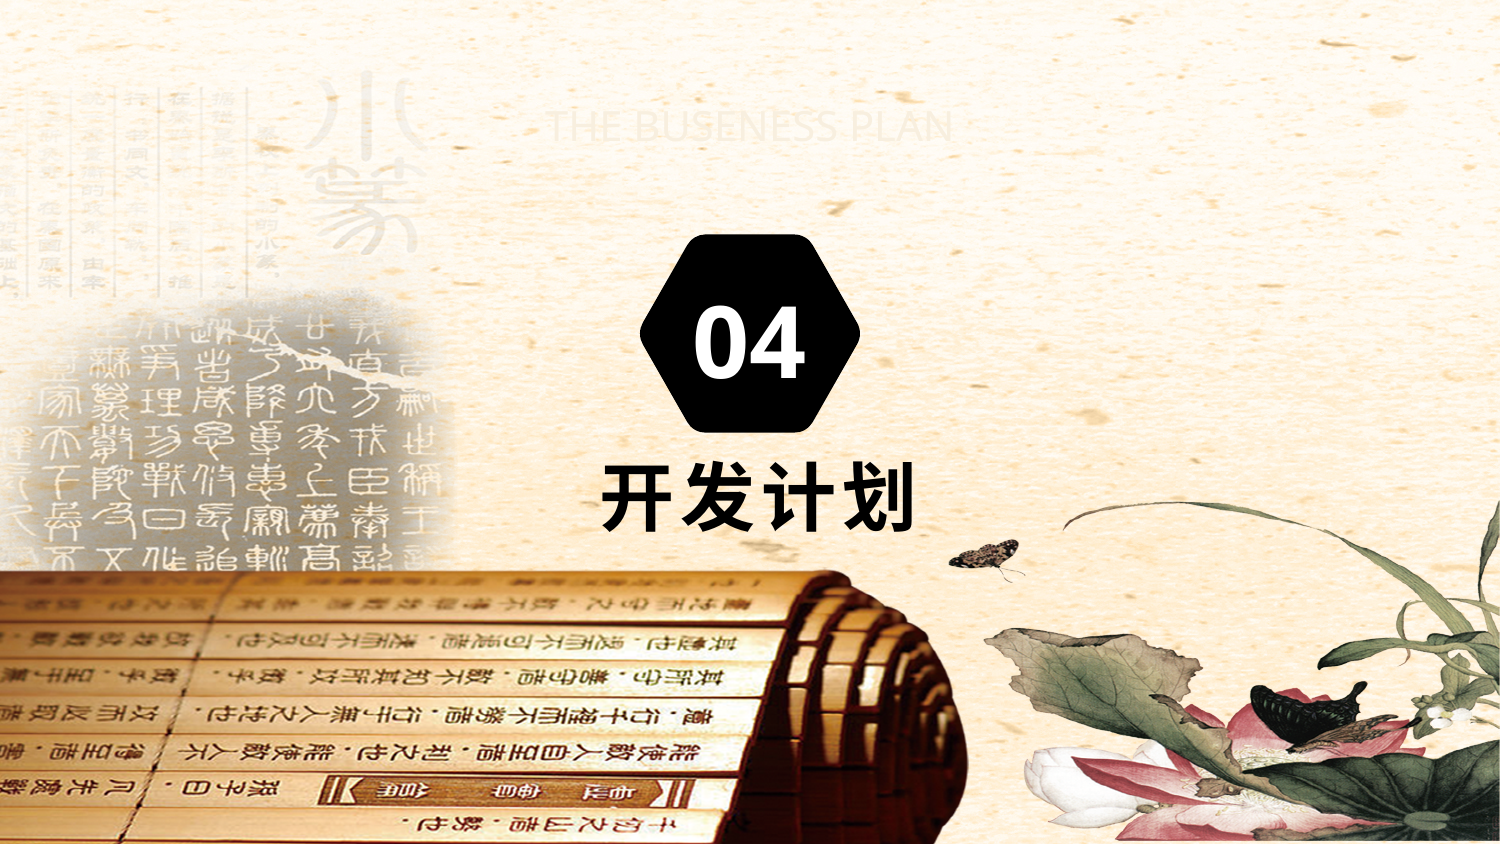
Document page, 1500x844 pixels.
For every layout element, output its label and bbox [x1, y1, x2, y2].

text_box [0, 0, 1500, 844]
